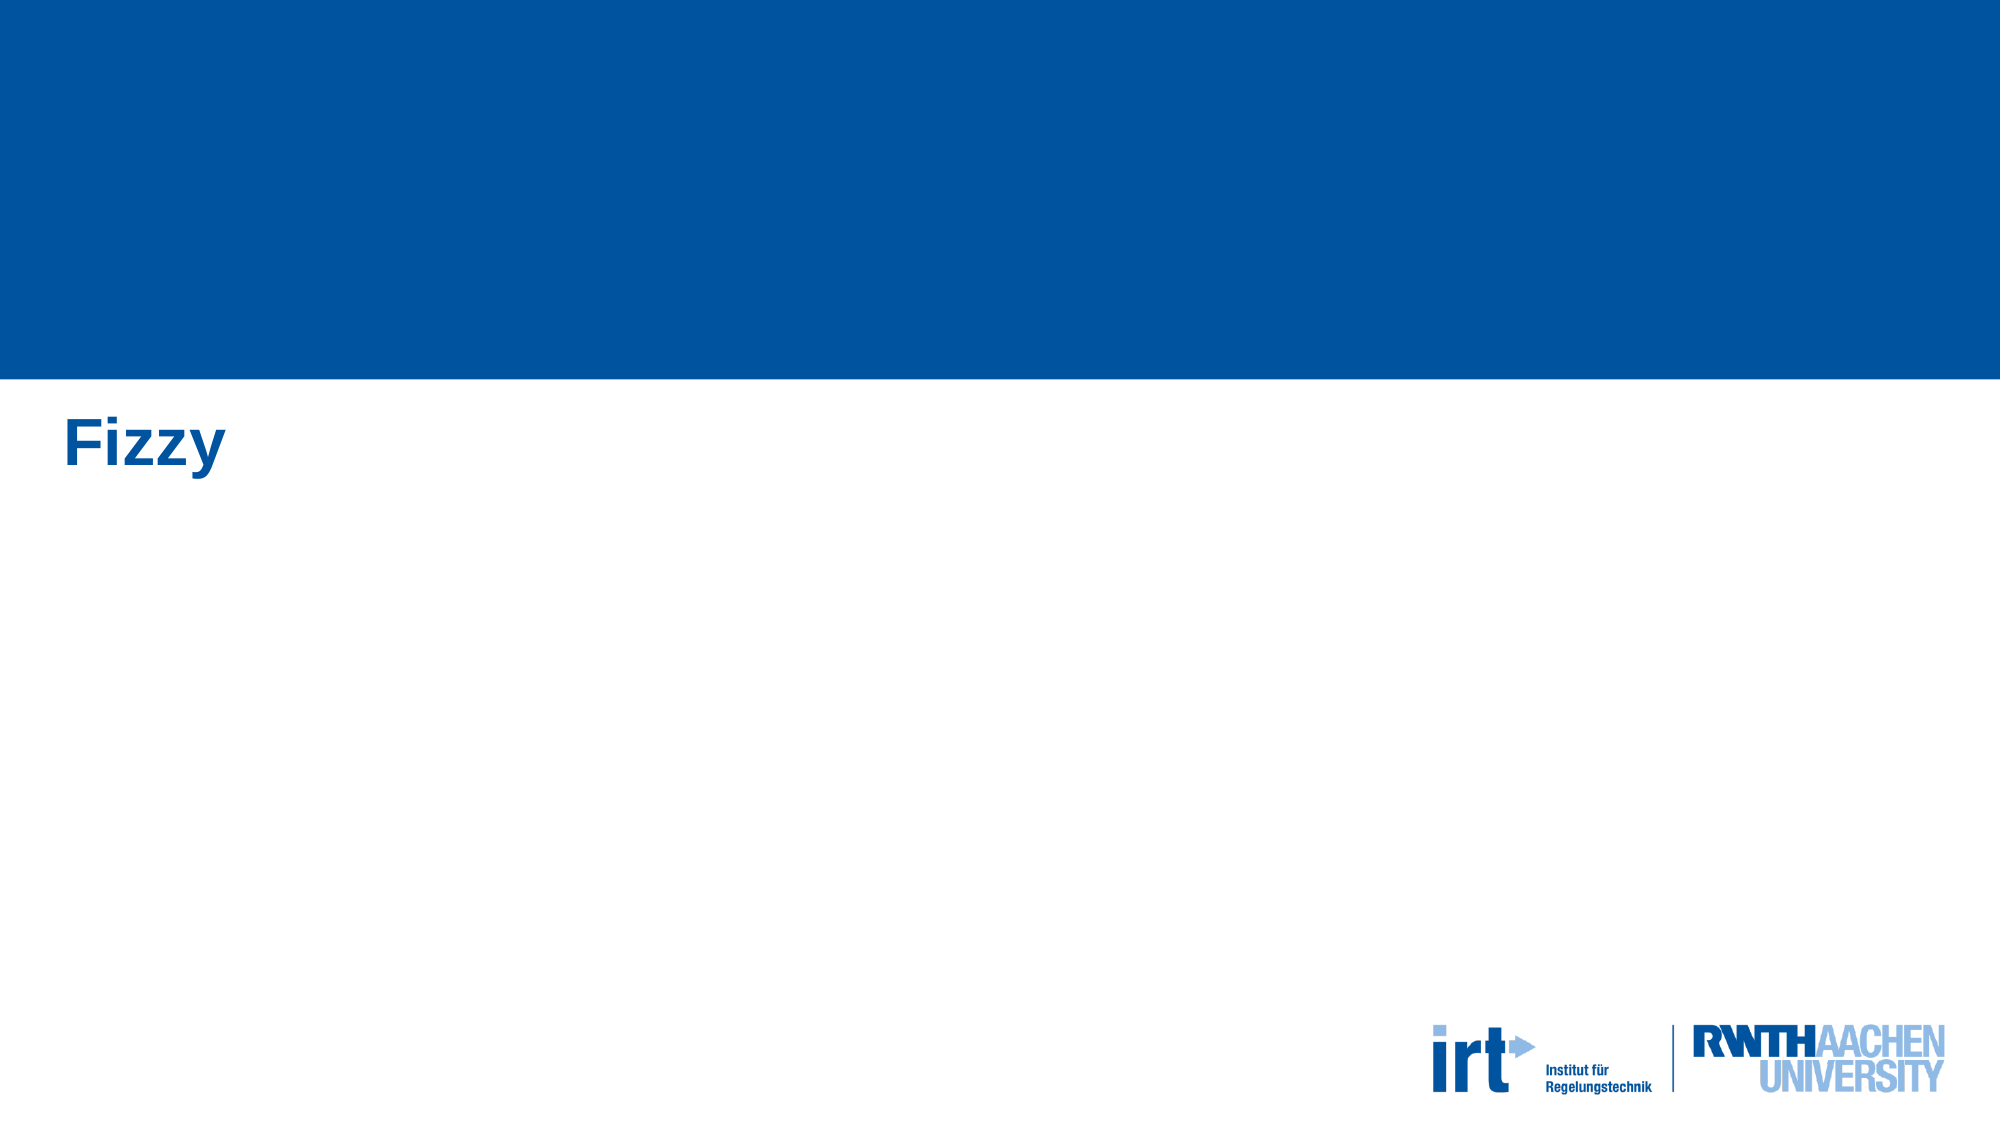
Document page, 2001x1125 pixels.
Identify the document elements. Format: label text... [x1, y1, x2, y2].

title Fizzy [63, 408, 1947, 497]
picture [1412, 991, 1965, 1125]
